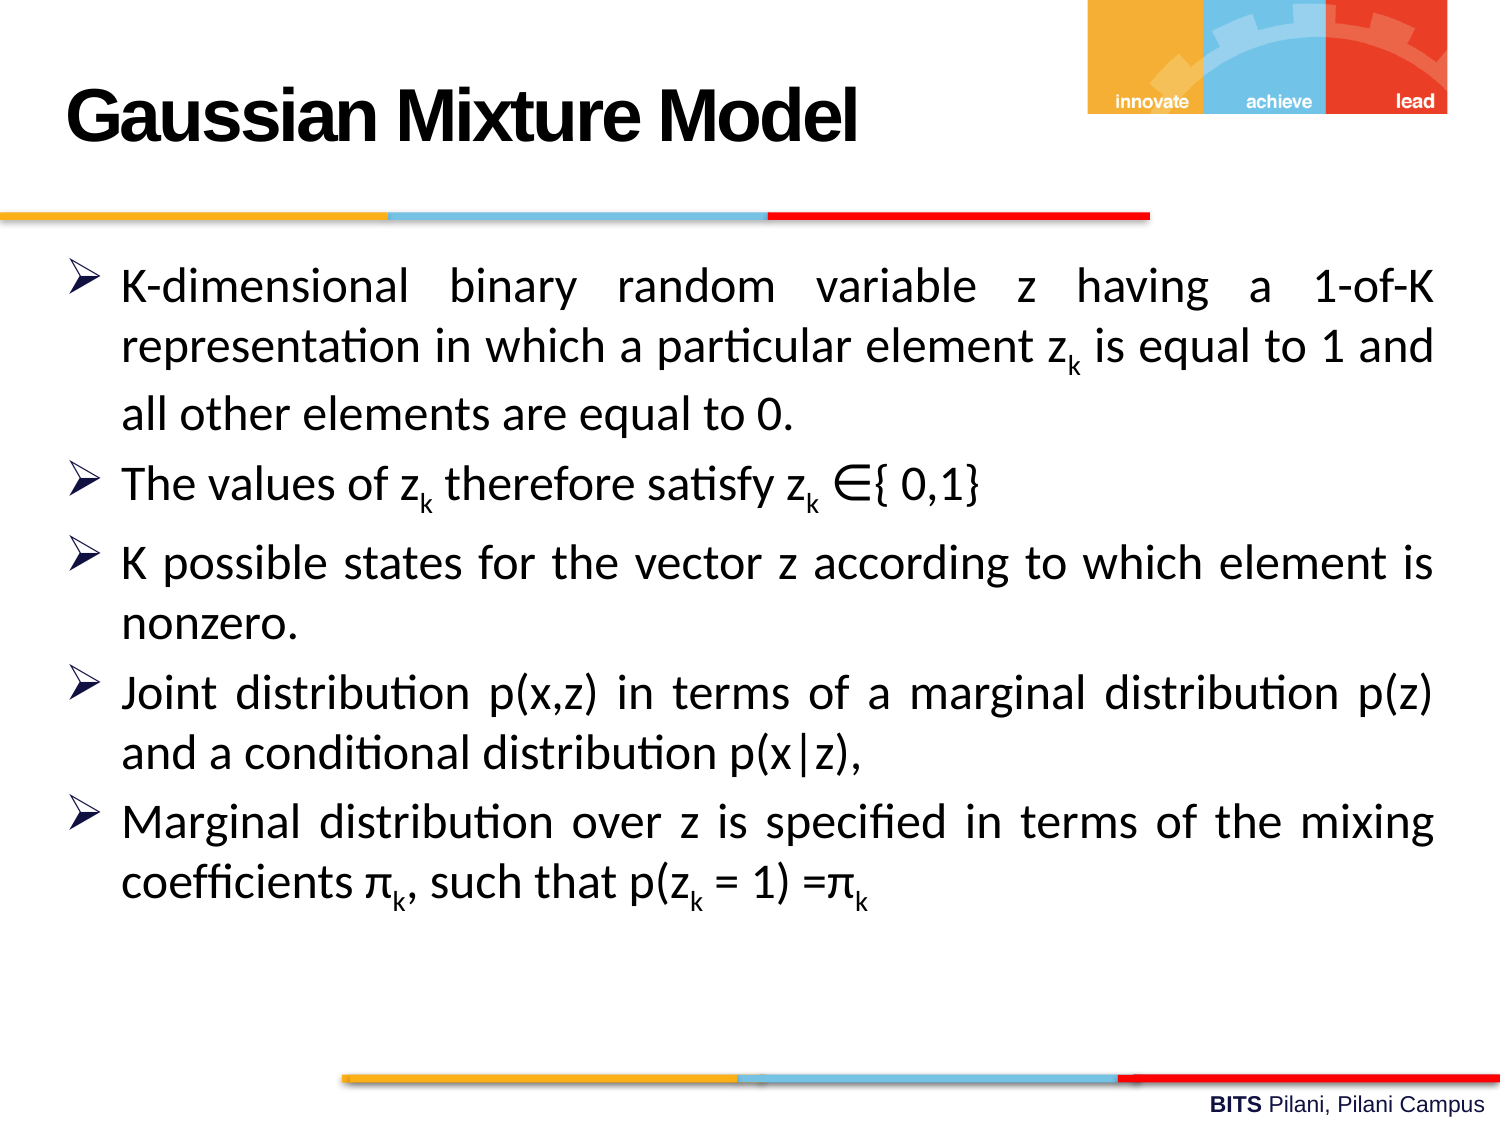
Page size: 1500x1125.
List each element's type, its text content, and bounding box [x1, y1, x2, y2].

list Gaussian Mixture Model [49, 24, 1088, 213]
list K-dimensional binary random variable z having a 1-of-K representation in which a particular element zk is equal to 1 and all other elements are equal to 0. The values of zk therefore satisfy zk ∈{ 0,1} K possible states for the vector z according to which element is nonzero. Joint distribution p(x,z) in terms of a marginal distribution p(z) and a conditional distribution p(x|z), Marginal distribution over z is speciﬁed in terms of the mixing coefﬁcients πk, such that p(zk = 1) =πk [49, 244, 1451, 1001]
picture [1087, 0, 1448, 114]
